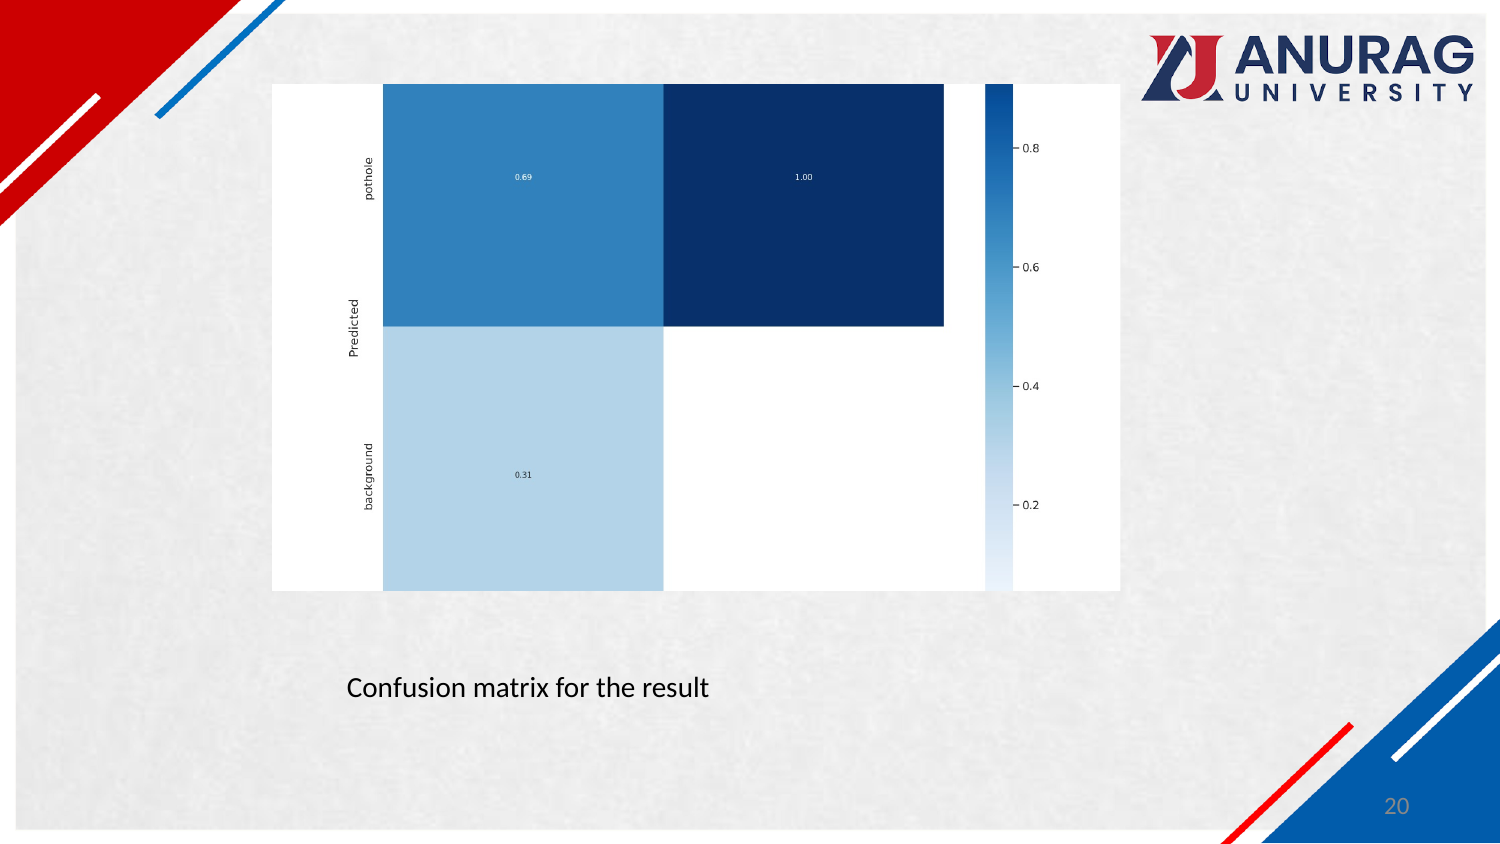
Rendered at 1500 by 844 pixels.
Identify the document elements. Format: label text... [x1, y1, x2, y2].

picture [0, 0, 1500, 844]
list Confusion matrix for the result [294, 660, 1194, 760]
slide_number 20 [1074, 782, 1425, 827]
